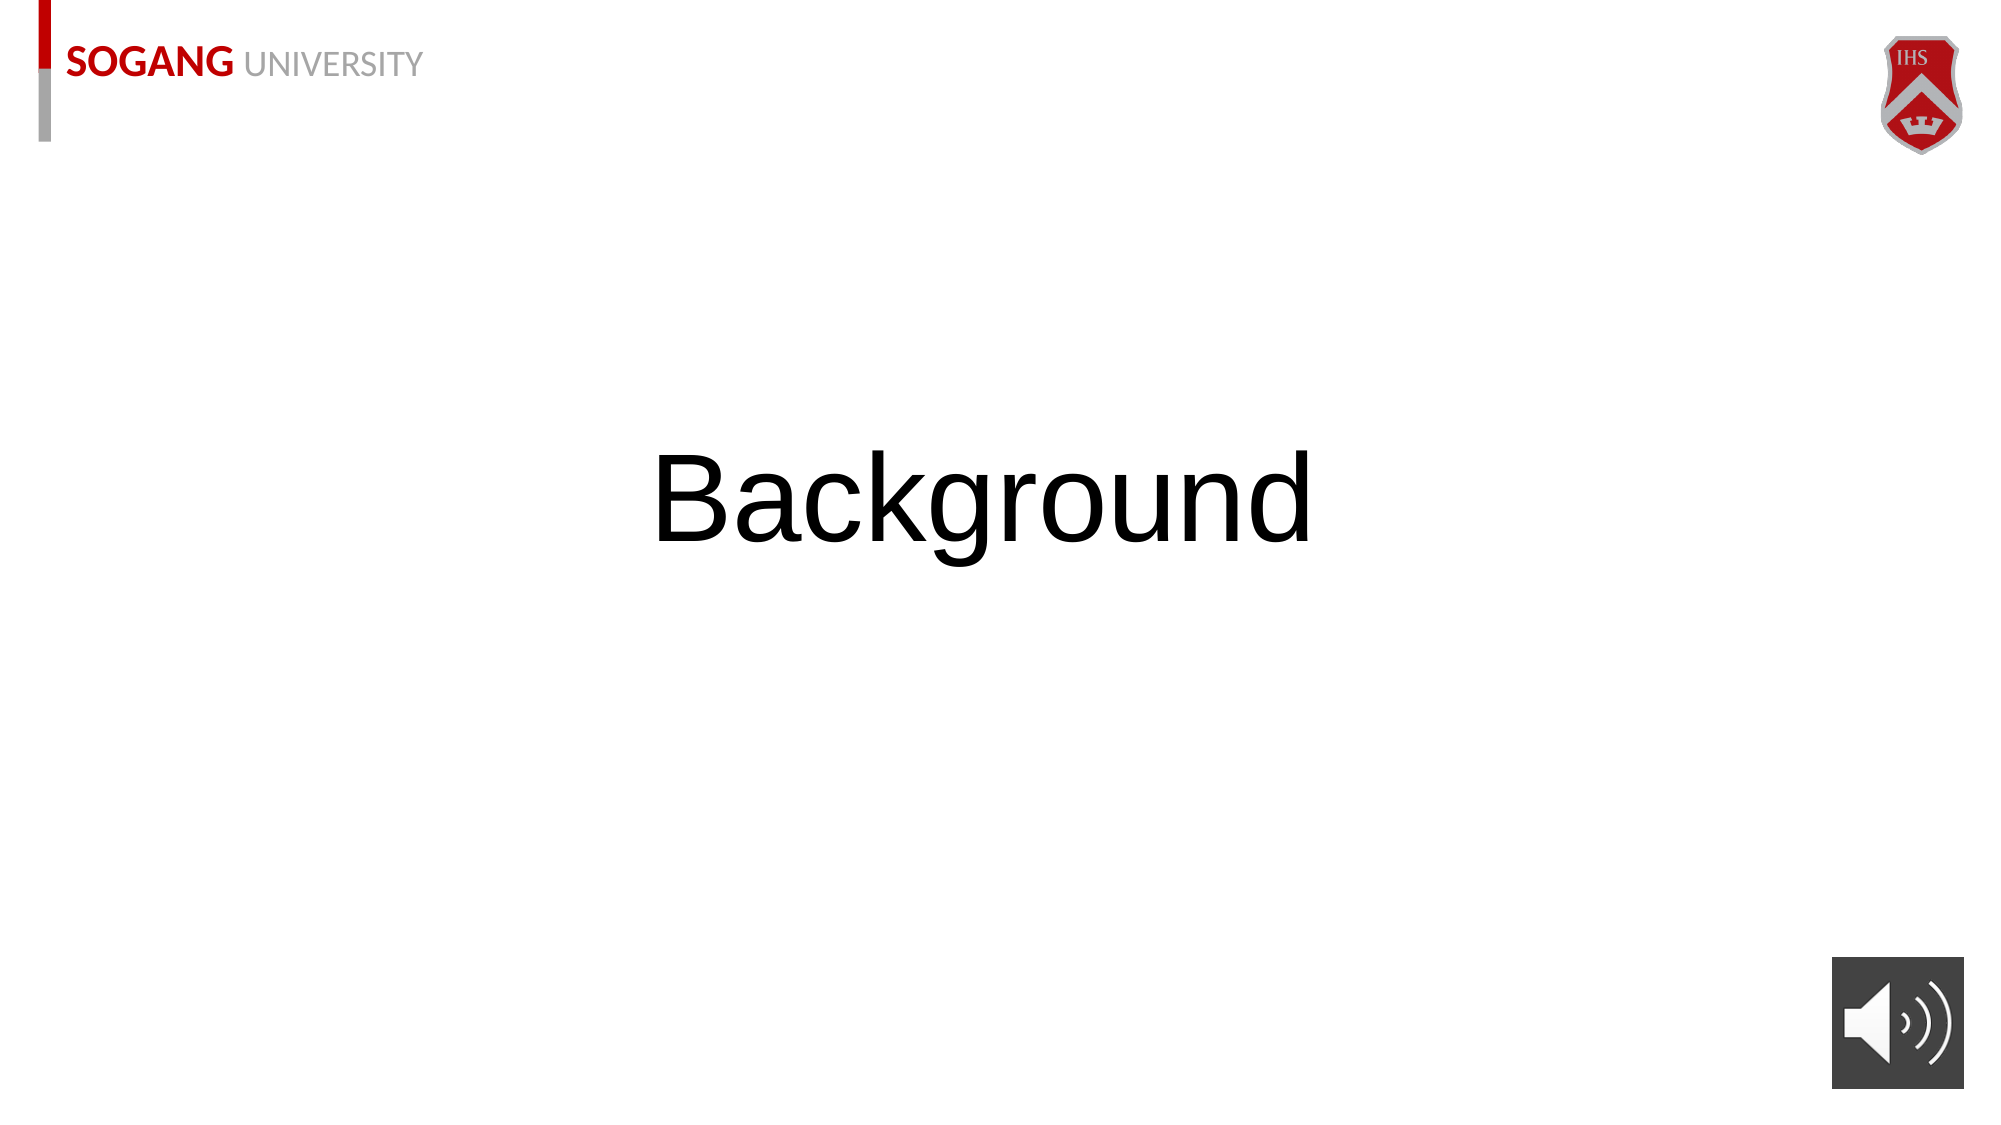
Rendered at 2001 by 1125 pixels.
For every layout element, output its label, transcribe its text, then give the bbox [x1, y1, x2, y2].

picture [1862, 36, 1981, 155]
title Background [249, 184, 1750, 576]
picture [1831, 956, 1965, 1090]
